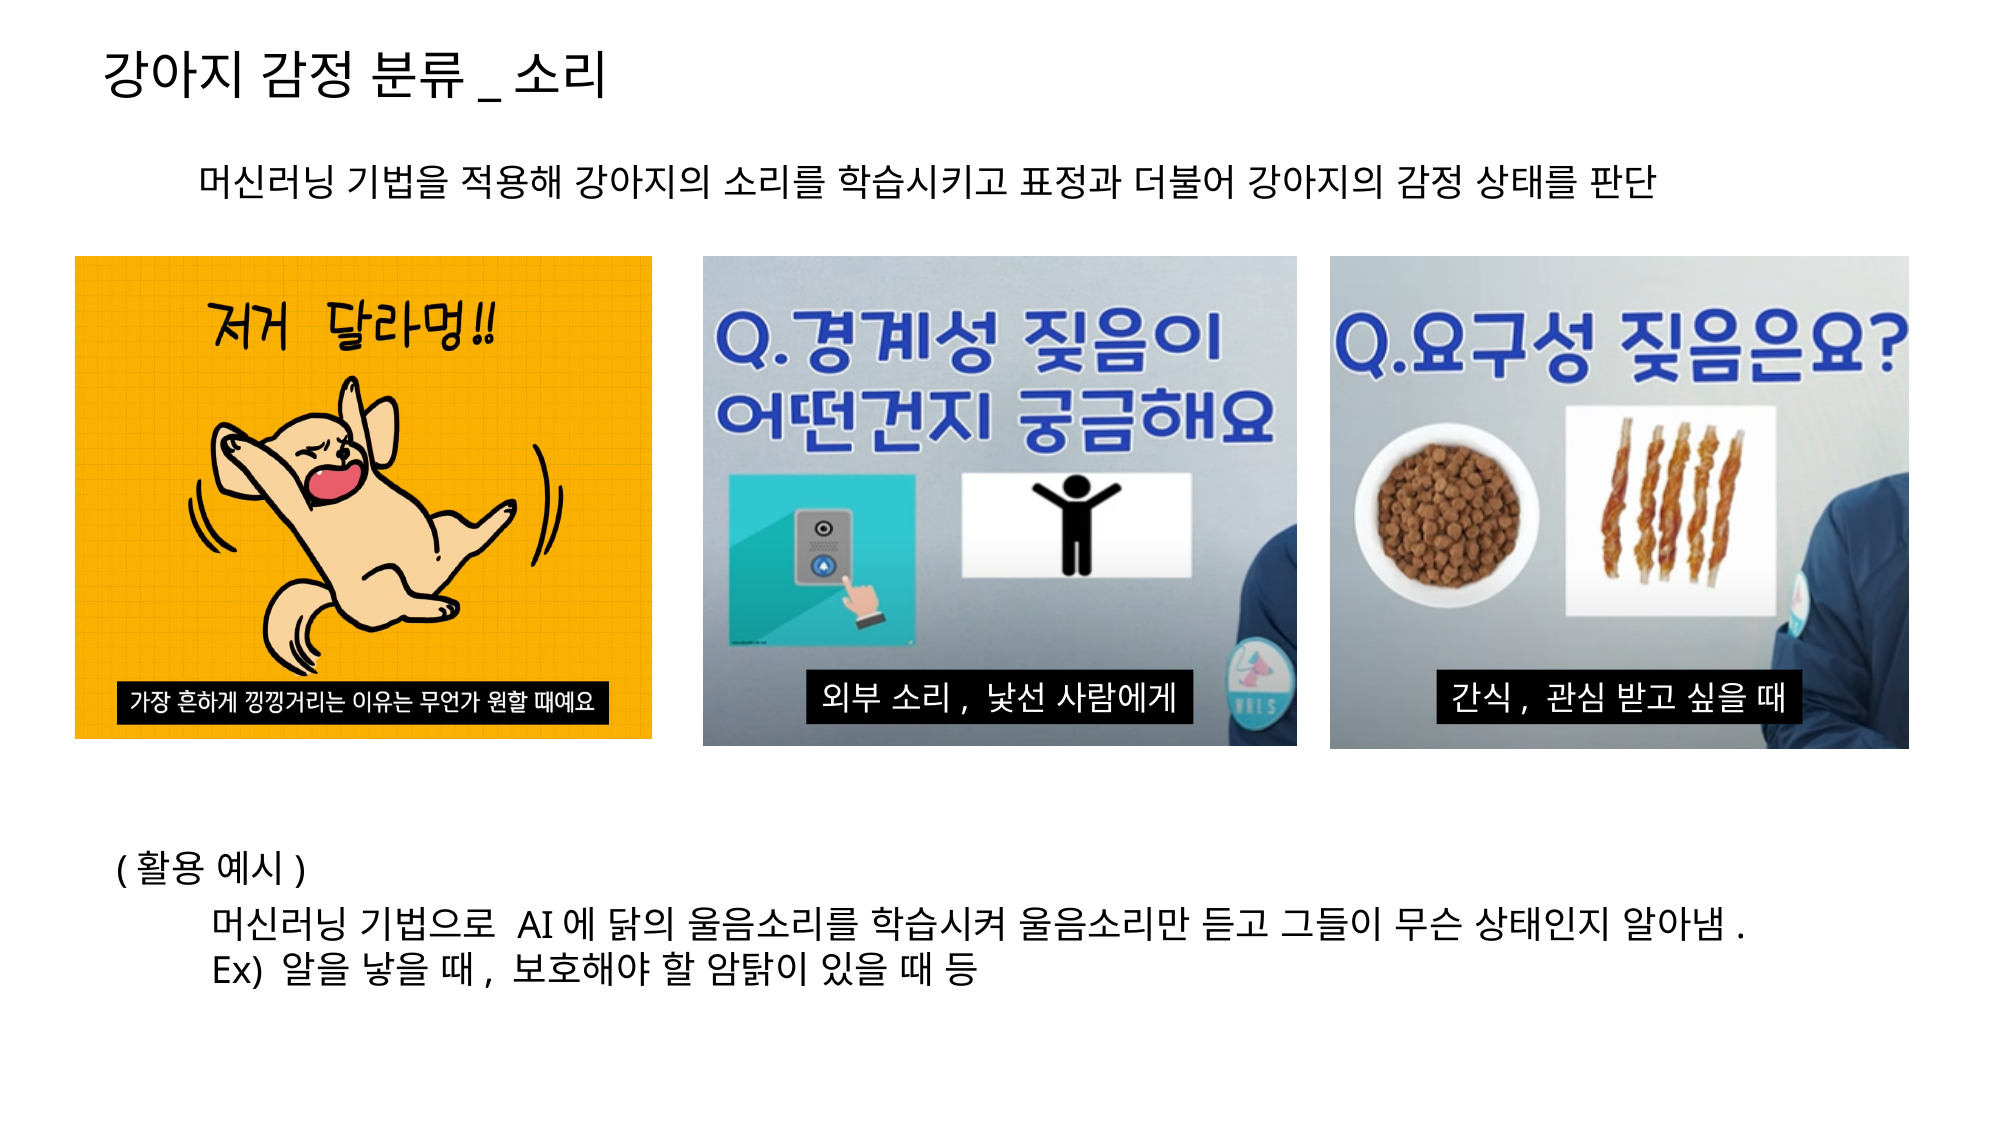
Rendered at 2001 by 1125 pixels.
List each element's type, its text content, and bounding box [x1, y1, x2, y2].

text_box (활용 예시) [101, 838, 1102, 898]
text_box 강아지 감정 분류_소리 [87, 35, 625, 113]
text_box 머신러닝 기법으로 AI에 닭의 울음소리를 학습시켜 울음소리만 듣고 그들이 무슨 상태인지 알아냄. Ex) 알을 낳을 때, 보호해야 할 암탉이 있을 때 등 [196, 893, 1761, 999]
picture [74, 256, 653, 746]
text_box 머신러닝 기법을 적용해 강아지의 소리를 학습시키고 표정과 더불어 강아지의 감정 상태를 판단 [183, 151, 1675, 212]
picture [1330, 256, 1909, 749]
picture [703, 256, 1297, 746]
